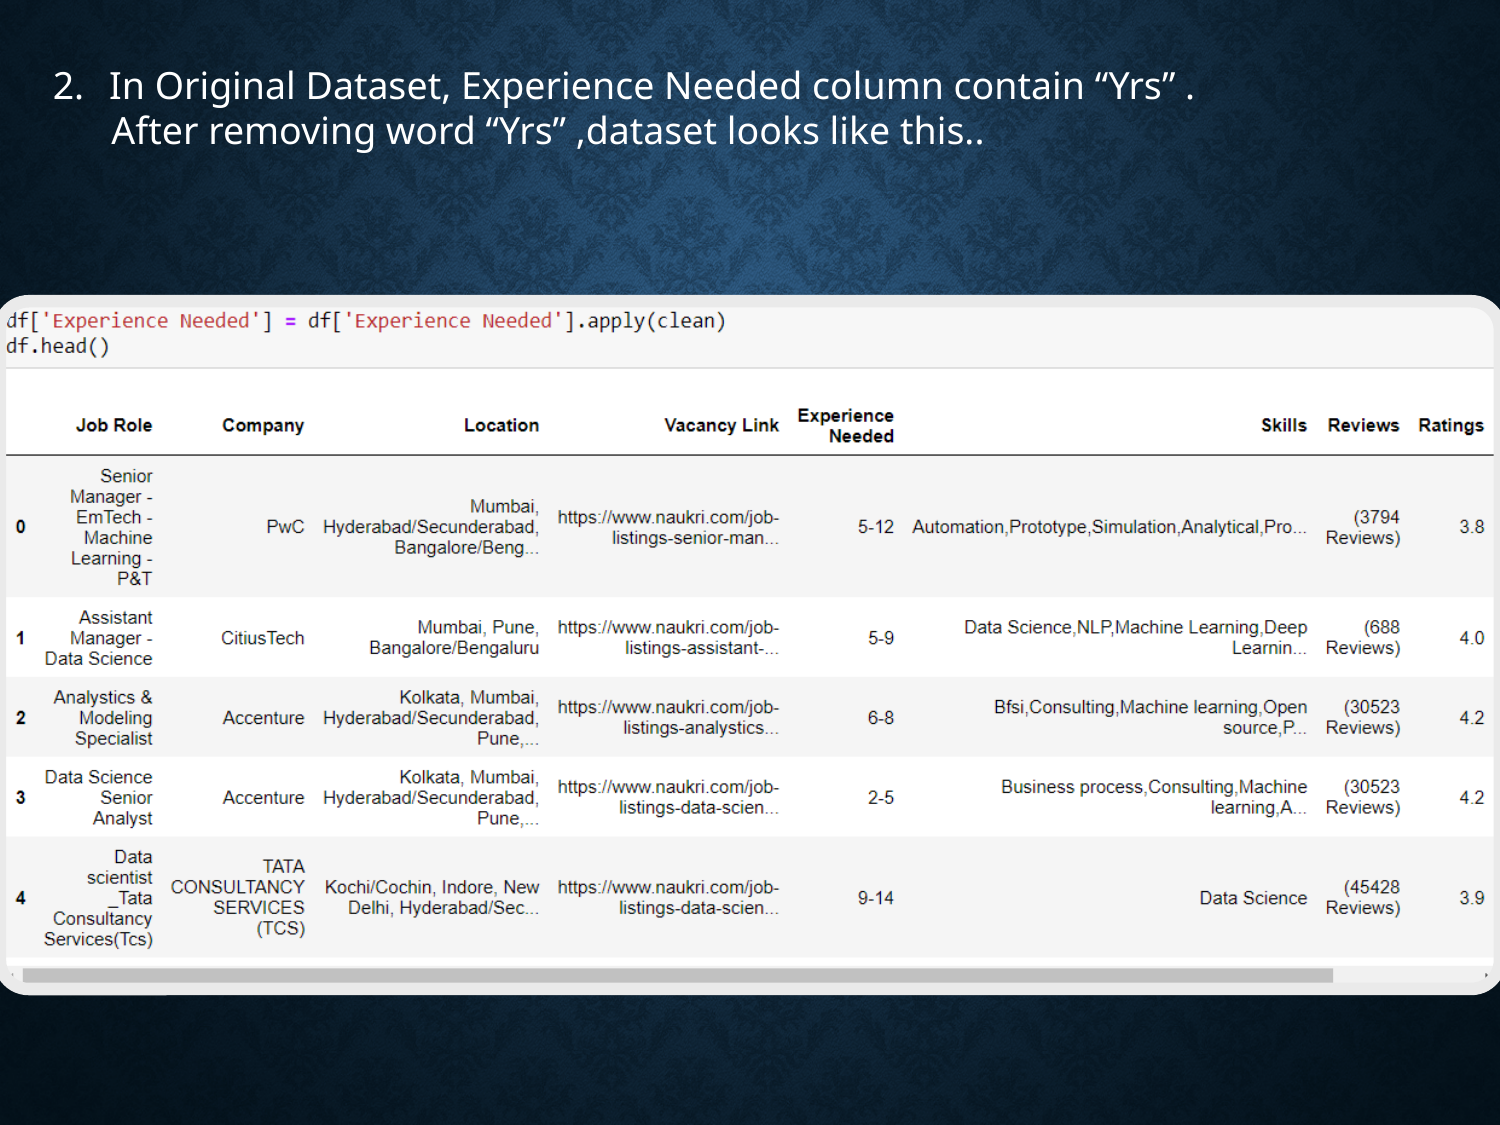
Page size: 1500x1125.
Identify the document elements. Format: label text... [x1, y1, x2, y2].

text_box In Original Dataset, Experience Needed column contain “Yrs” . After removing word “Yrs” ,dataset looks like this.. [38, 55, 1428, 160]
picture [0, 300, 1500, 990]
